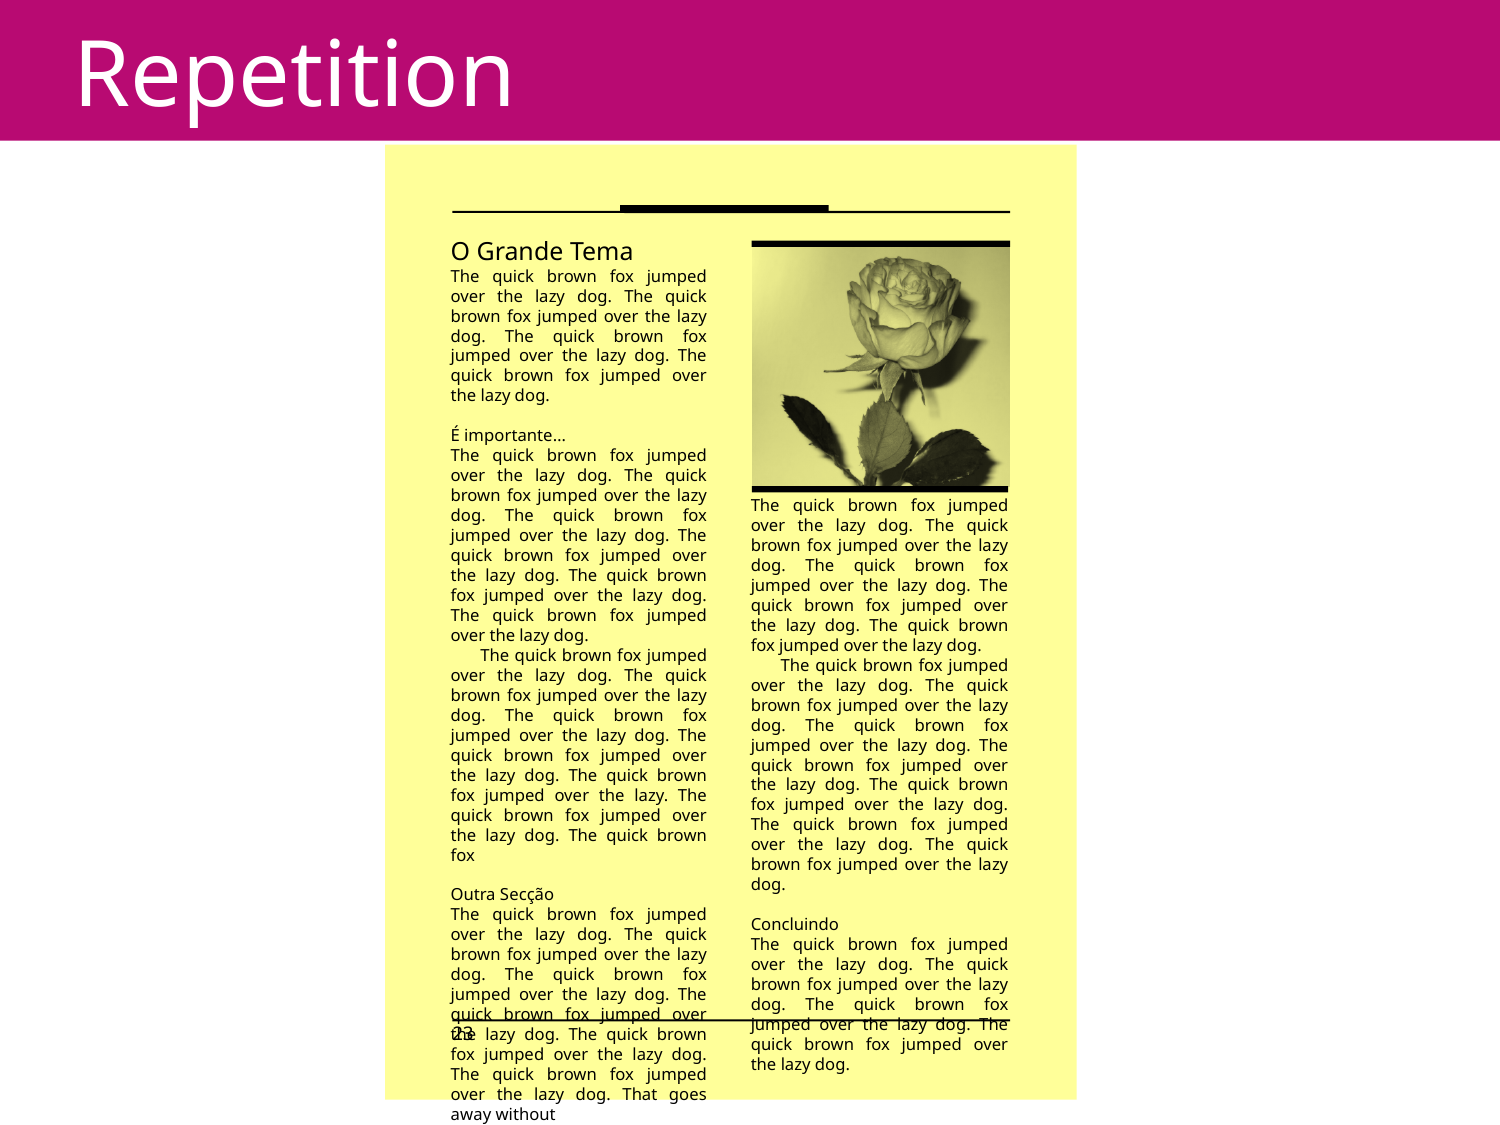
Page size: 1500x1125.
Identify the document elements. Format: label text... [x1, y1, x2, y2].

text_box O Grande Tema The quick brown fox jumped over the lazy dog. The quick brown fox jumped over the lazy dog. The quick brown fox jumped over the lazy dog. The quick brown fox jumped over the lazy dog. É importante… The quick brown fox jumped over the lazy dog. The quick brown fox jumped over the lazy dog. The quick brown fox jumped over the lazy dog. The quick brown fox jumped over the lazy dog. The quick brown fox jumped over the lazy dog. The quick brown fox jumped over the lazy dog. The quick brown fox jumped over the lazy dog. The quick brown fox jumped over the lazy dog. The quick brown fox jumped over the lazy dog. The quick brown fox jumped over the lazy dog. The quick brown fox jumped over the lazy. The quick brown fox jumped over the lazy dog. The quick brown fox Outra Secção The quick brown fox jumped over the lazy dog. The quick brown fox jumped over the lazy dog. The quick brown fox jumped over the lazy dog. The quick brown fox jumped over the lazy dog. The quick brown fox jumped over the lazy dog. The quick brown fox jumped over the lazy dog. That goes away without [435, 228, 723, 1125]
title Repetition [0, 0, 1500, 141]
text_box The quick brown fox jumped over the lazy dog. The quick brown fox jumped over the lazy dog. The quick brown fox jumped over the lazy dog. The quick brown fox jumped over the lazy dog. The quick brown fox jumped over the lazy dog. The quick brown fox jumped over the lazy dog. The quick brown fox jumped over the lazy dog. The quick brown fox jumped over the lazy dog. The quick brown fox jumped over the lazy dog. The quick brown fox jumped over the lazy dog. The quick brown fox jumped over the lazy dog. The quick brown fox jumped over the lazy dog. Concluindo The quick brown fox jumped over the lazy dog. The quick brown fox jumped over the lazy dog. The quick brown fox jumped over the lazy dog. The quick brown fox jumped over the lazy dog. [736, 487, 1024, 1101]
text_box 23 [437, 1014, 494, 1052]
picture [751, 243, 1010, 487]
text_box [385, 144, 1077, 1100]
